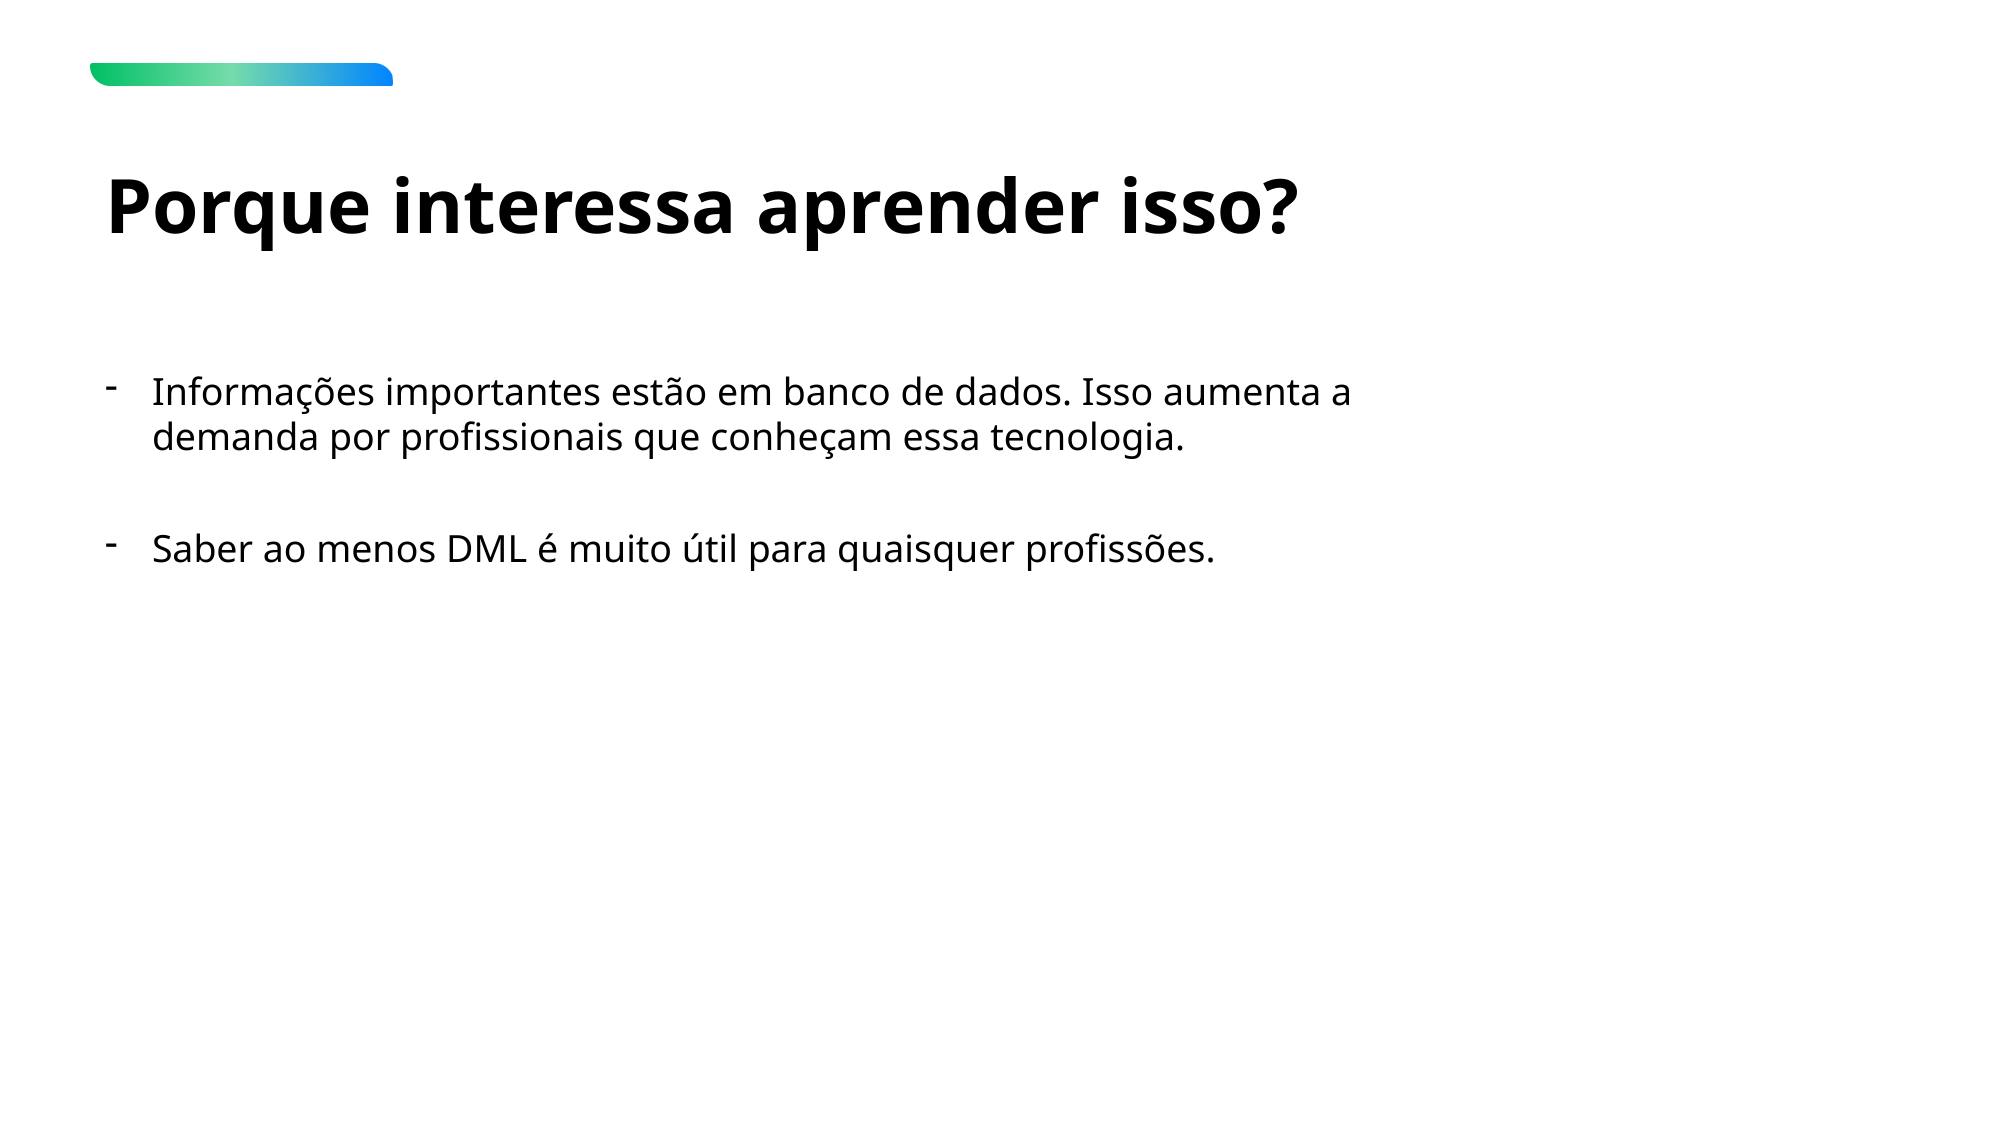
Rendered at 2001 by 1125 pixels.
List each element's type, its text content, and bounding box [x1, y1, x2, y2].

picture [89, 63, 393, 87]
text_box Informações importantes estão em banco de dados. Isso aumenta a demanda por profissionais que conheçam essa tecnologia. [90, 360, 1405, 466]
text_box Porque interessa aprender isso? [90, 151, 1405, 257]
text_box Saber ao menos DML é muito útil para quaisquer profissões. [90, 518, 1405, 623]
